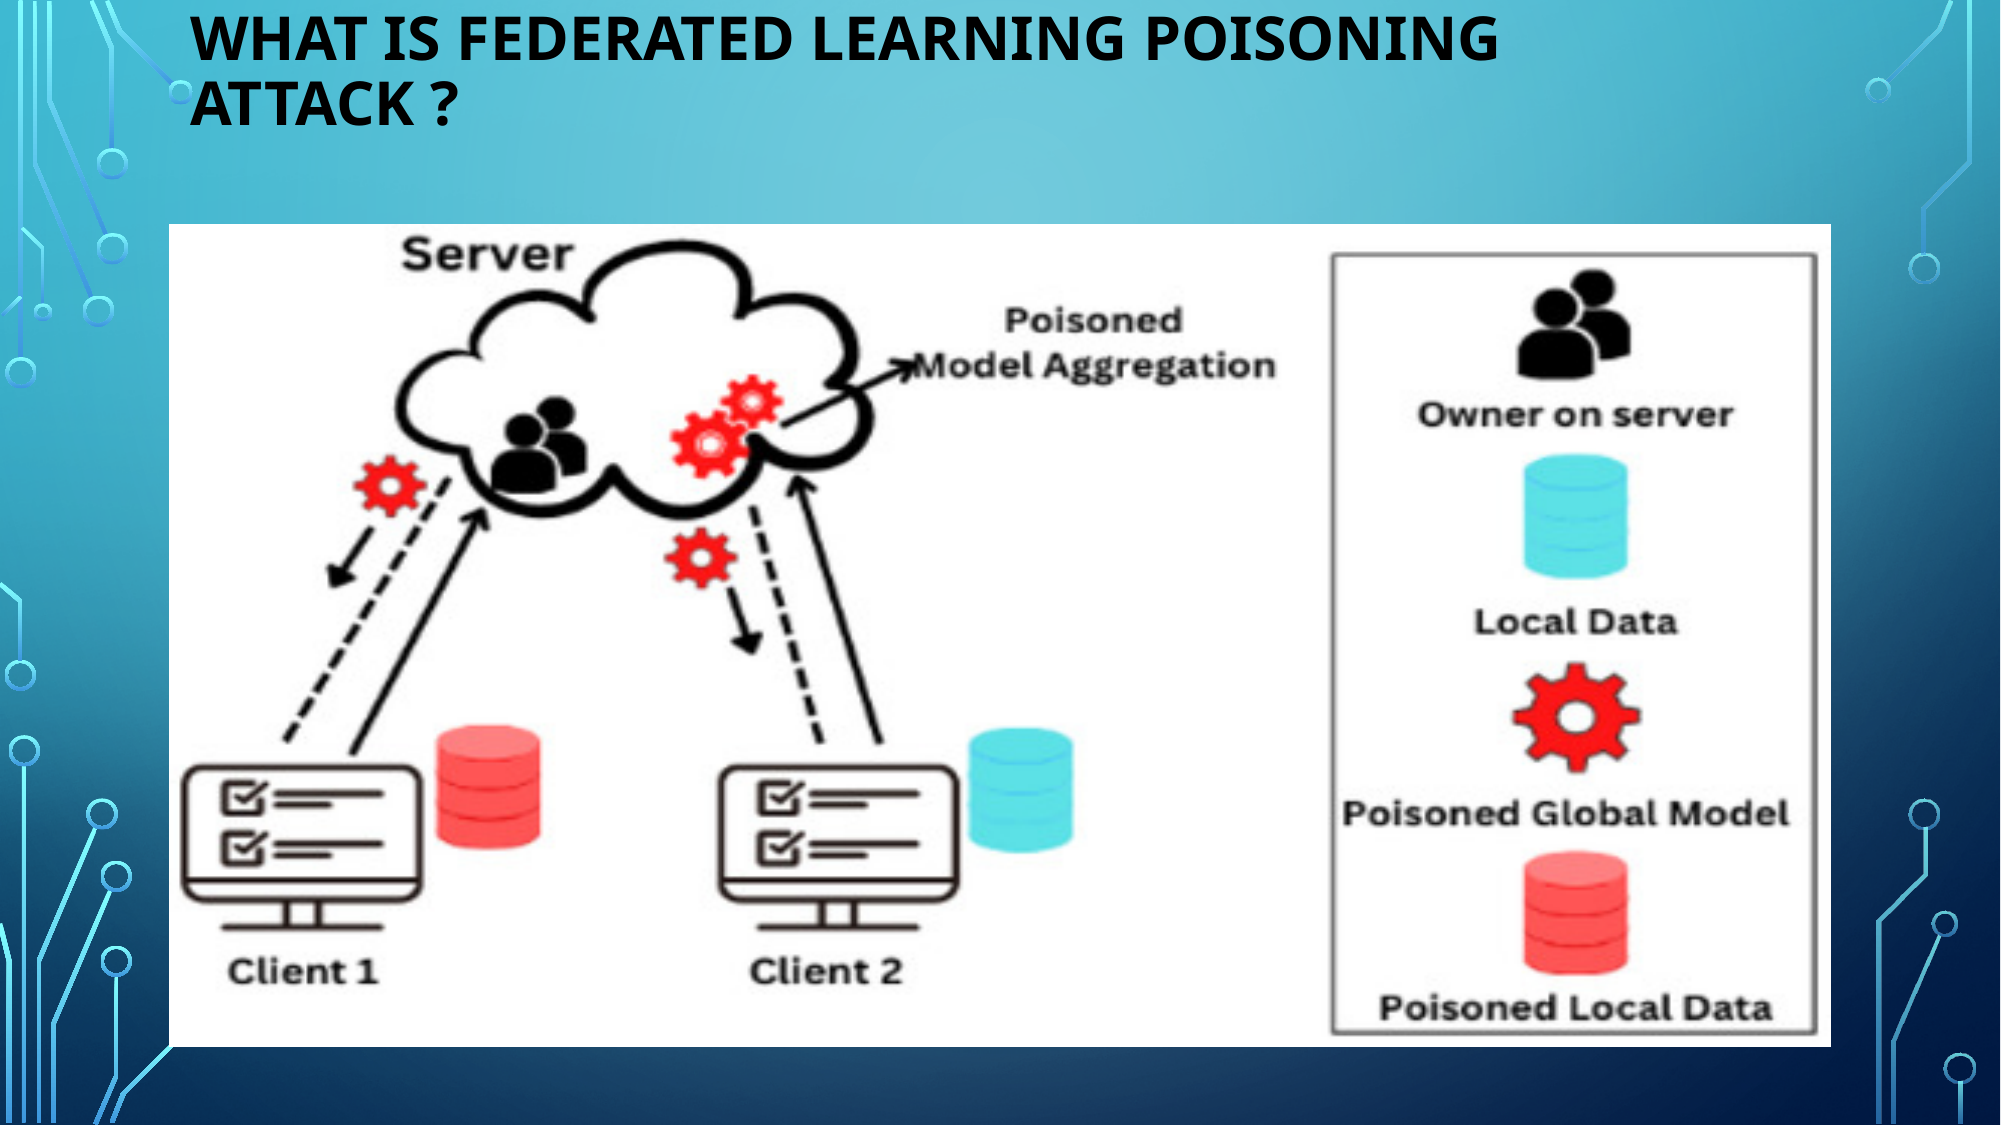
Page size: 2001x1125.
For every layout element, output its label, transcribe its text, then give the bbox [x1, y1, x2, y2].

picture [169, 224, 1831, 1048]
title What Is federated learning poisoning attack ? [175, 0, 1801, 147]
